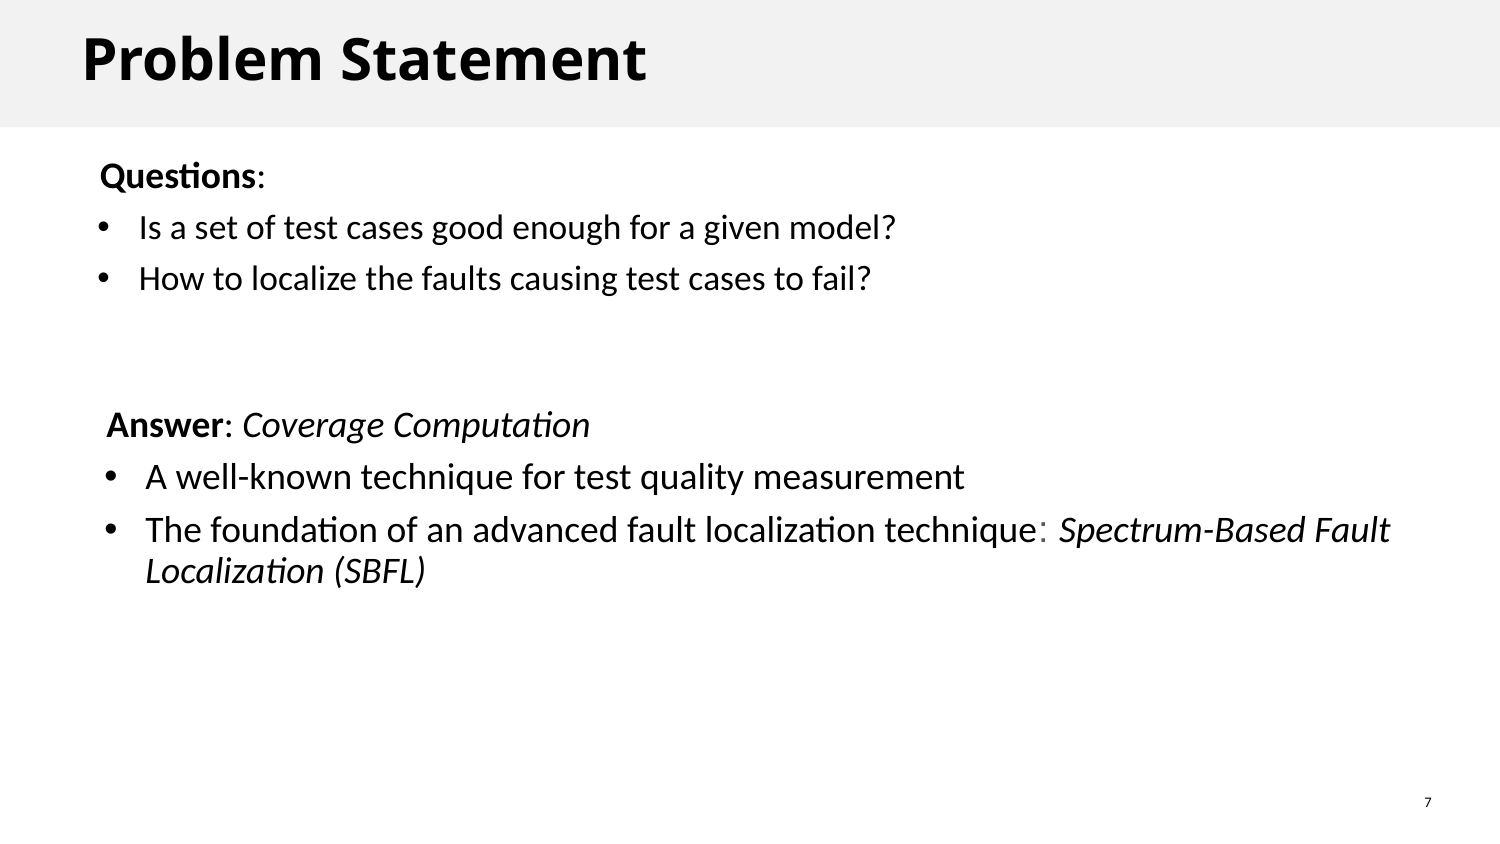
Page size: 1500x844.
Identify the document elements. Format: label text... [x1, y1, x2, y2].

text_box Problem Statement [54, 1, 1349, 122]
text_box Answer: Coverage Computation A well-known technique for test quality measurement The foundation of an advanced fault localization technique: Spectrum-Based Fault Localization (SBFL) [74, 389, 1441, 607]
slide_number 7 [1102, 784, 1441, 819]
list Questions: Is a set of test cases good enough for a given model? How to localize the faults causing test cases to fail? [74, 151, 1441, 328]
